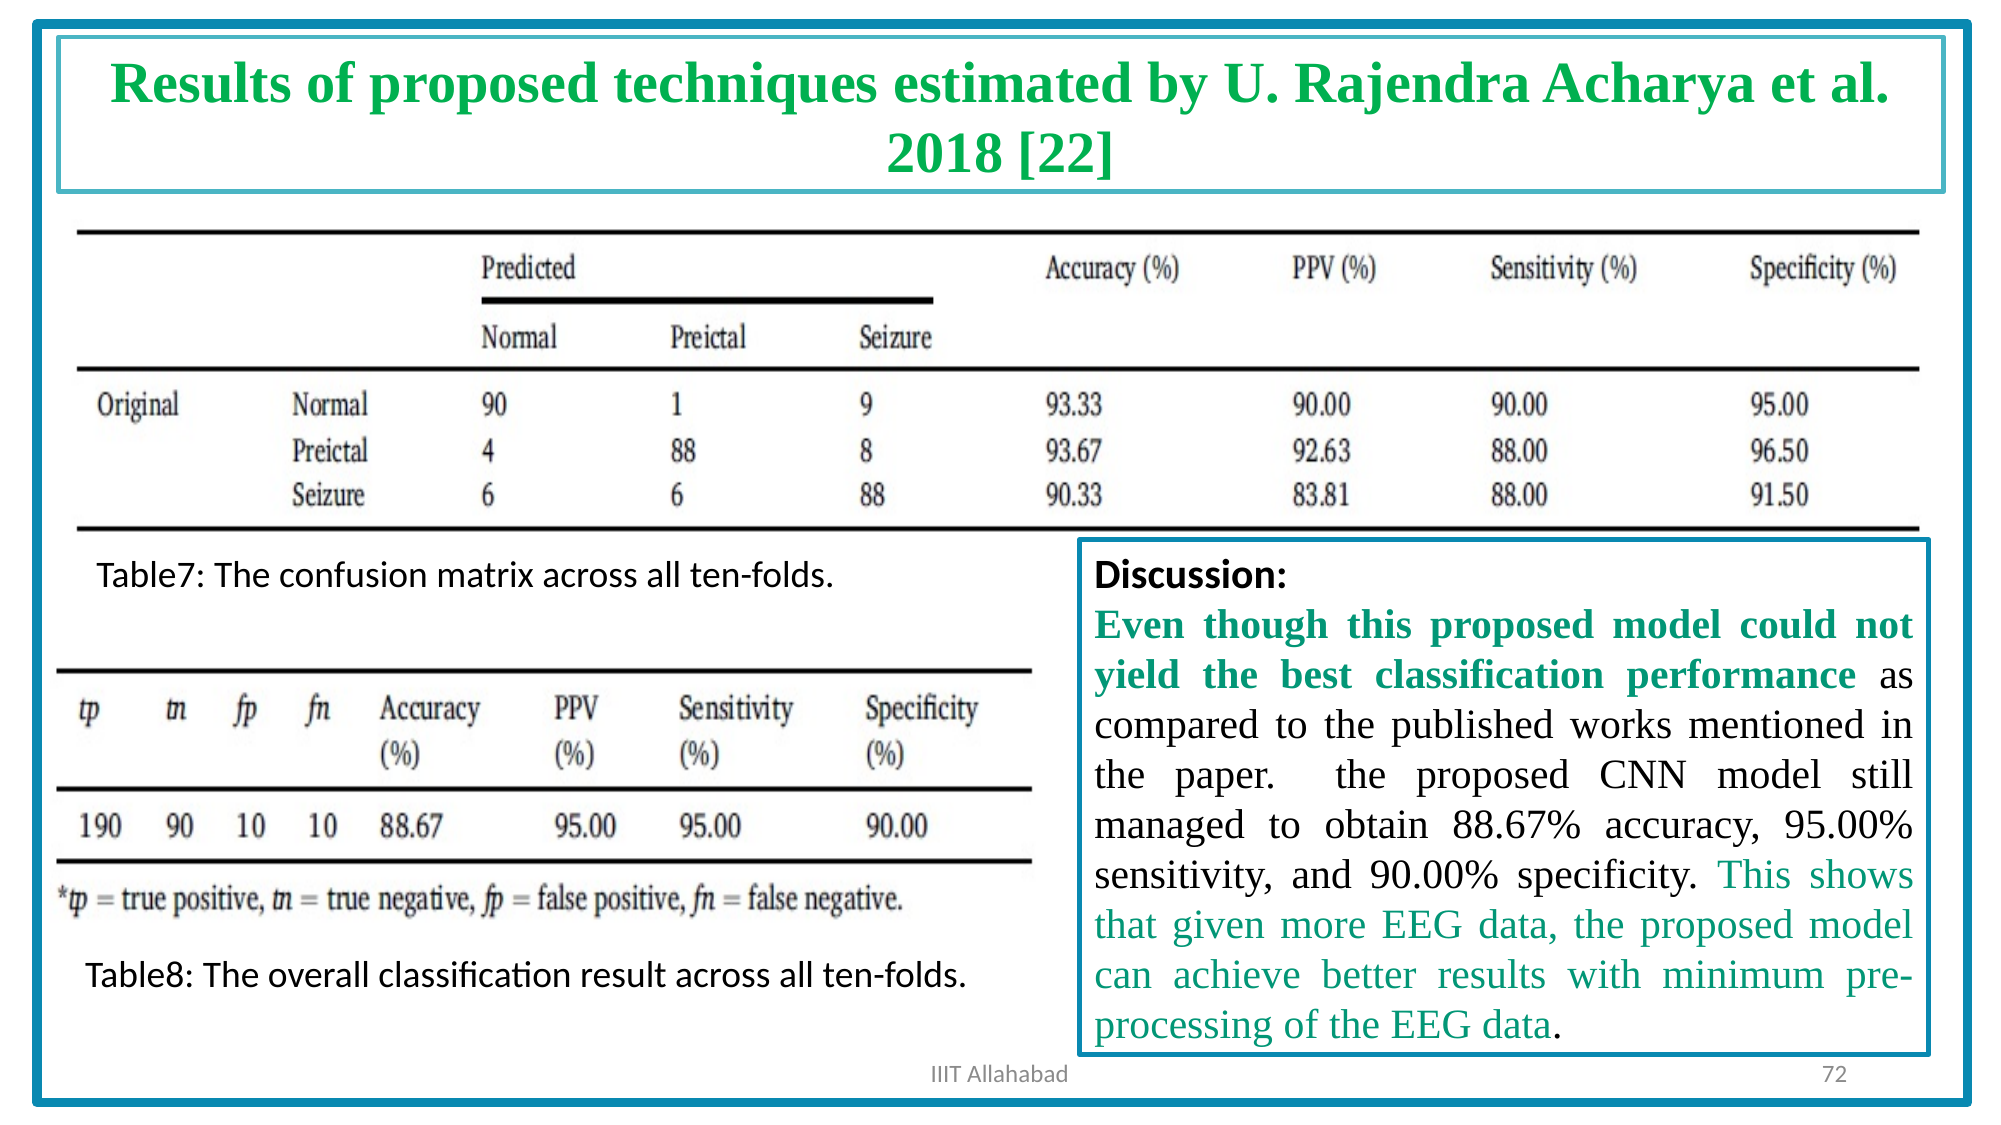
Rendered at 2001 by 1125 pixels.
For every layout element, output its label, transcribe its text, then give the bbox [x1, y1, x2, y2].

text_box Table8: The overall classification result across all ten-folds. [70, 947, 1014, 1003]
text_box Results of proposed techniques estimated by U. Rajendra Acharya et al. 2018 [22] [58, 36, 1944, 192]
text_box [36, 23, 1968, 1103]
text_box Discussion: Even though this proposed model could not yield the best classification performance as compared to the published works mentioned in the paper. the proposed CNN model still managed to obtain 88.67% accuracy, 95.00% sensitivity, and 90.00% specificity. This shows that given more EEG data, the proposed model can achieve better results with minimum pre-processing of the EEG data. [1079, 552, 1929, 1055]
picture [70, 219, 1930, 542]
picture [49, 650, 1046, 939]
text_box Table7: The confusion matrix across all ten-folds. [81, 552, 884, 603]
slide_number 72 [1412, 1055, 1863, 1103]
